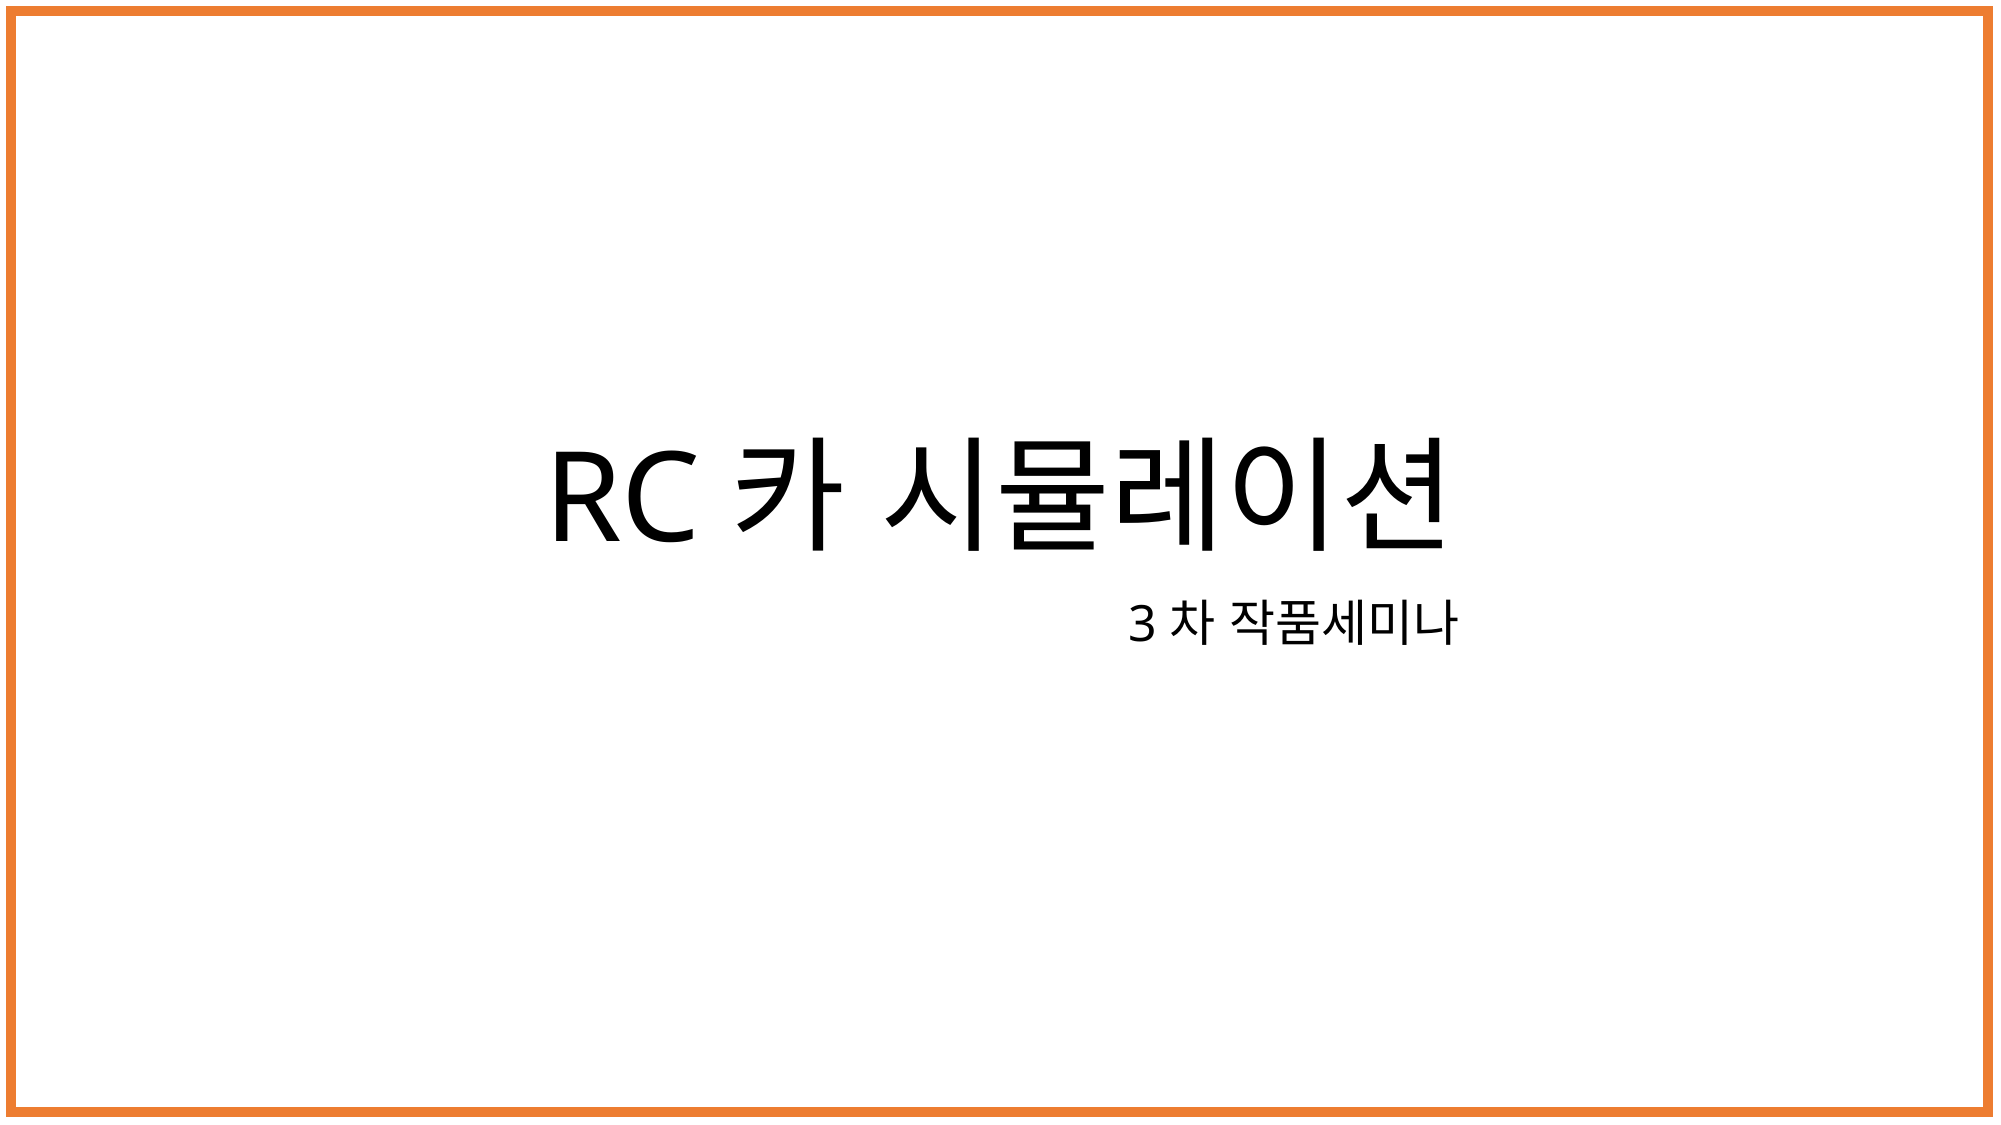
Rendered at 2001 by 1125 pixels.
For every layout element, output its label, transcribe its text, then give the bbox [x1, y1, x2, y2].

text_box [10, 10, 1989, 1113]
subtitle 3차 작품세미나 [544, 590, 2000, 863]
